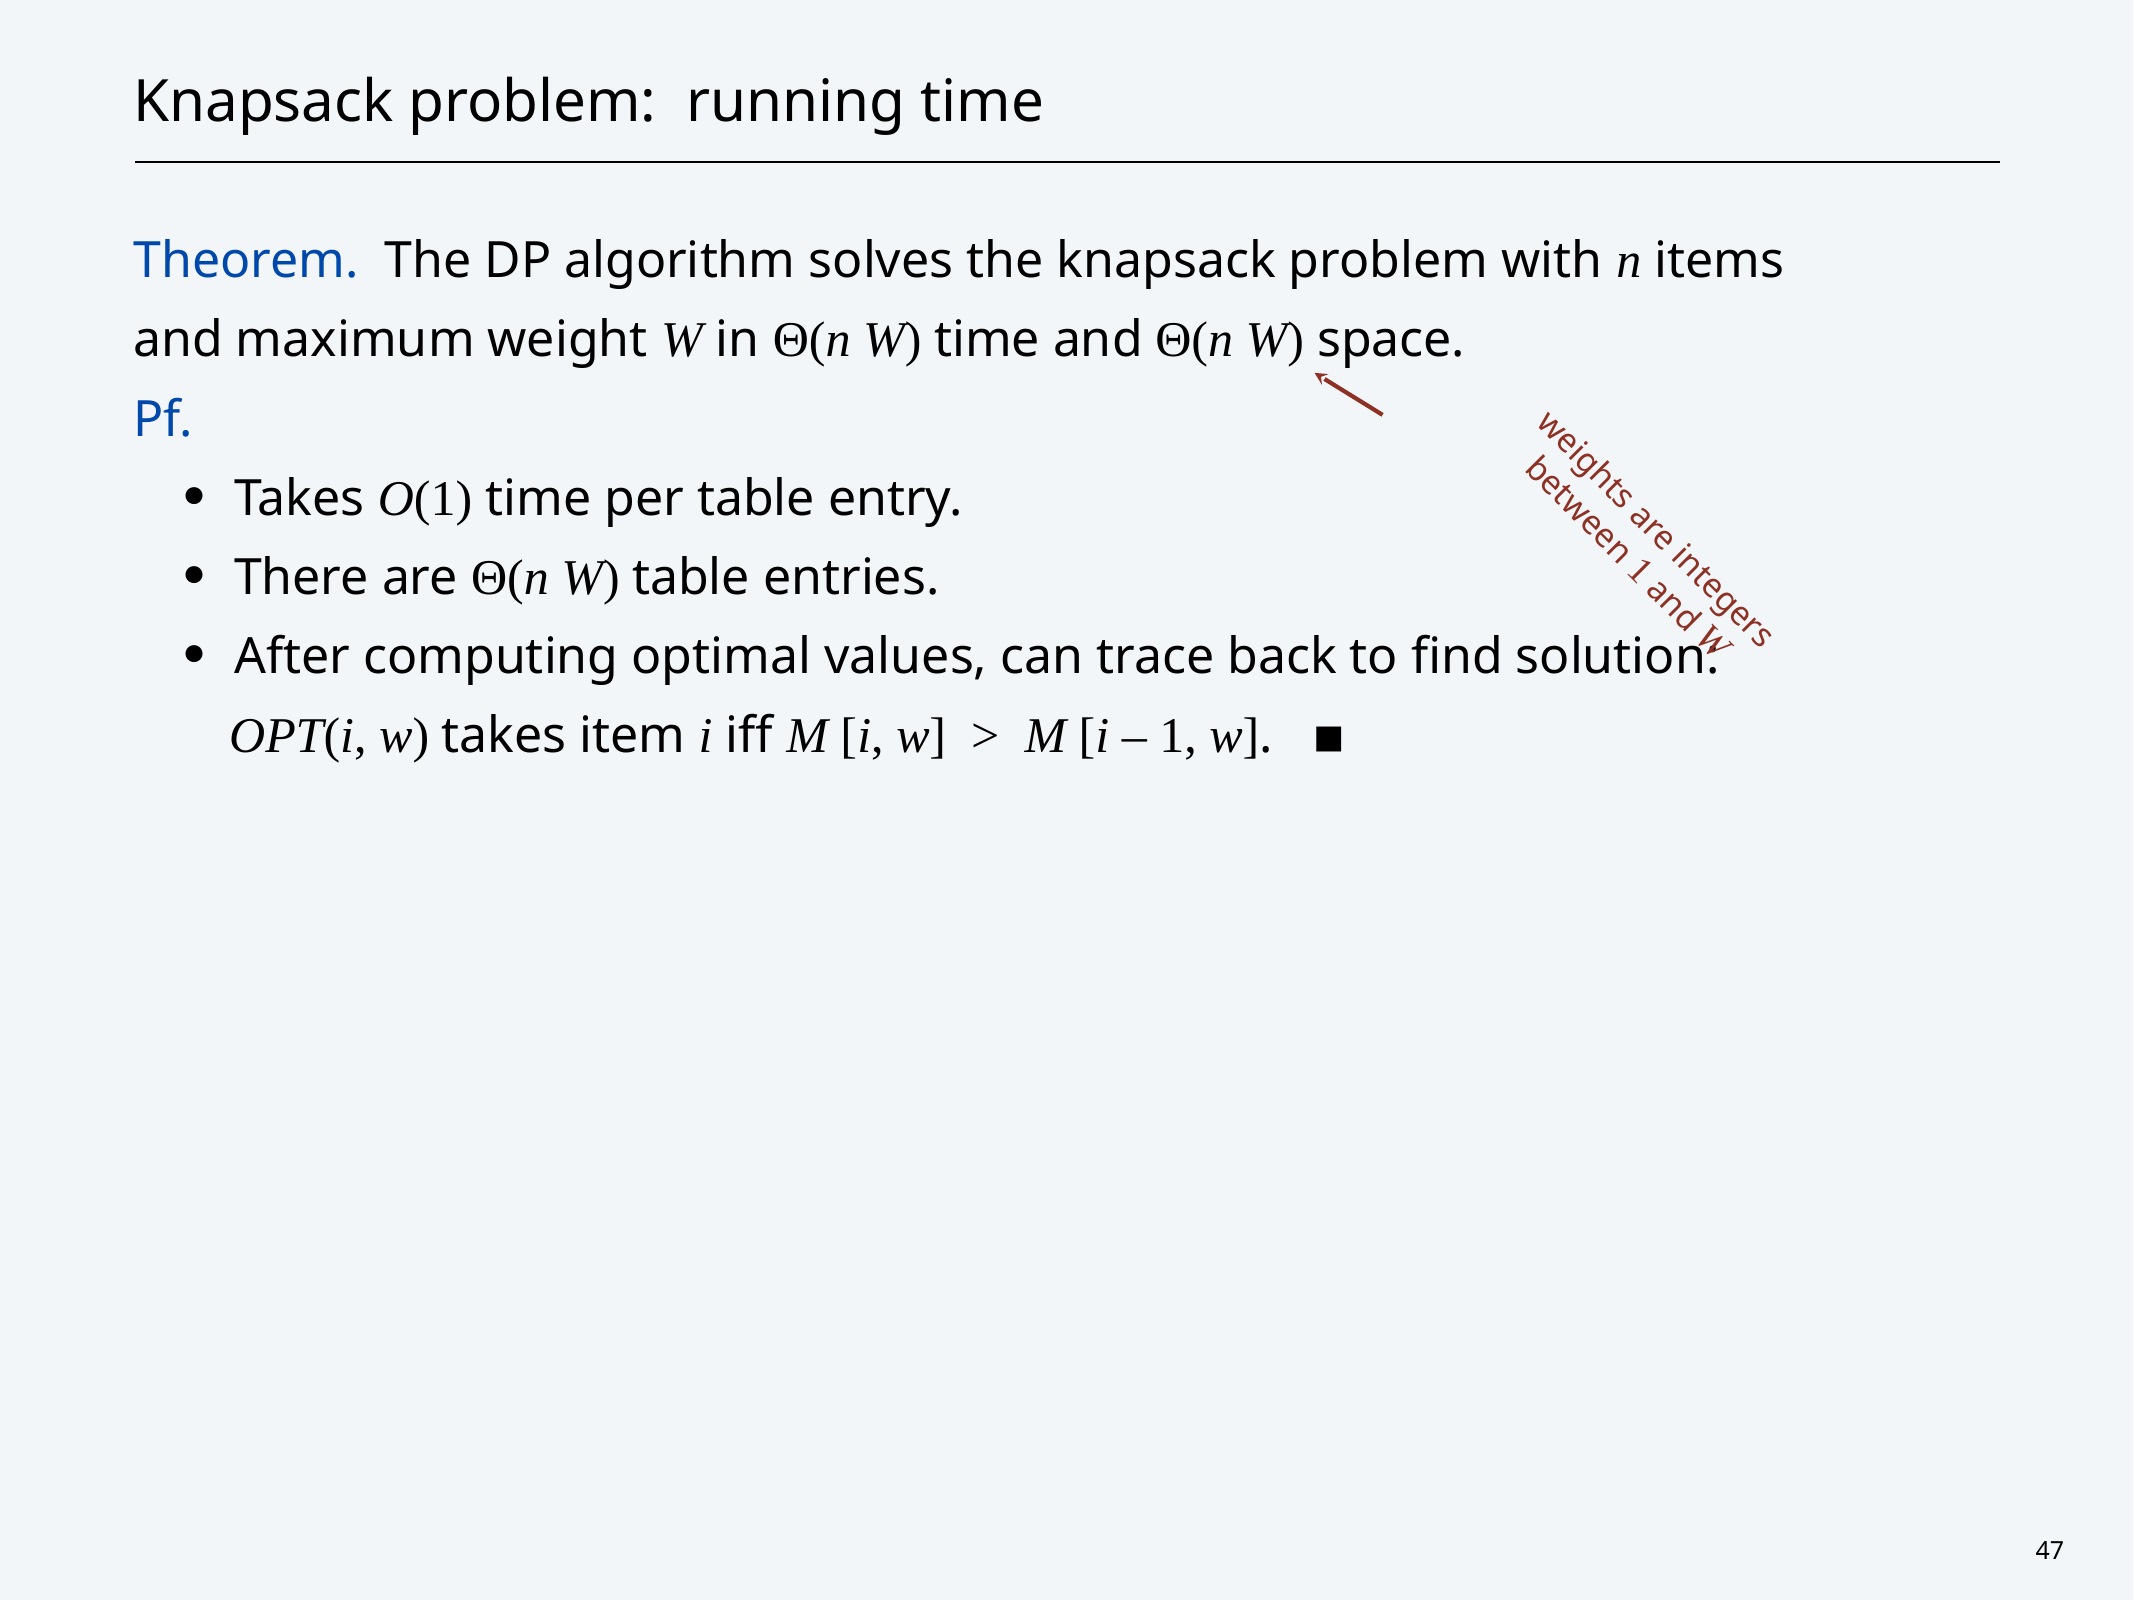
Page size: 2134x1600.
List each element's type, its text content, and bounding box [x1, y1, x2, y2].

list Theorem. The DP algorithm solves the knapsack problem with n items and maximum weight W in Θ(n W) time and Θ(n W) space. Pf. Takes O(1) time per table entry. There are Θ(n W) table entries. After computing optimal values, can trace back to find solution: OPT(i, w) takes item i iff M [i, w] > M [i – 1, w]. ▪ [132, 207, 2001, 1551]
title Knapsack problem: running time [132, 0, 2001, 134]
slide_number 47 [2028, 1532, 2072, 1576]
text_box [1314, 372, 1778, 617]
